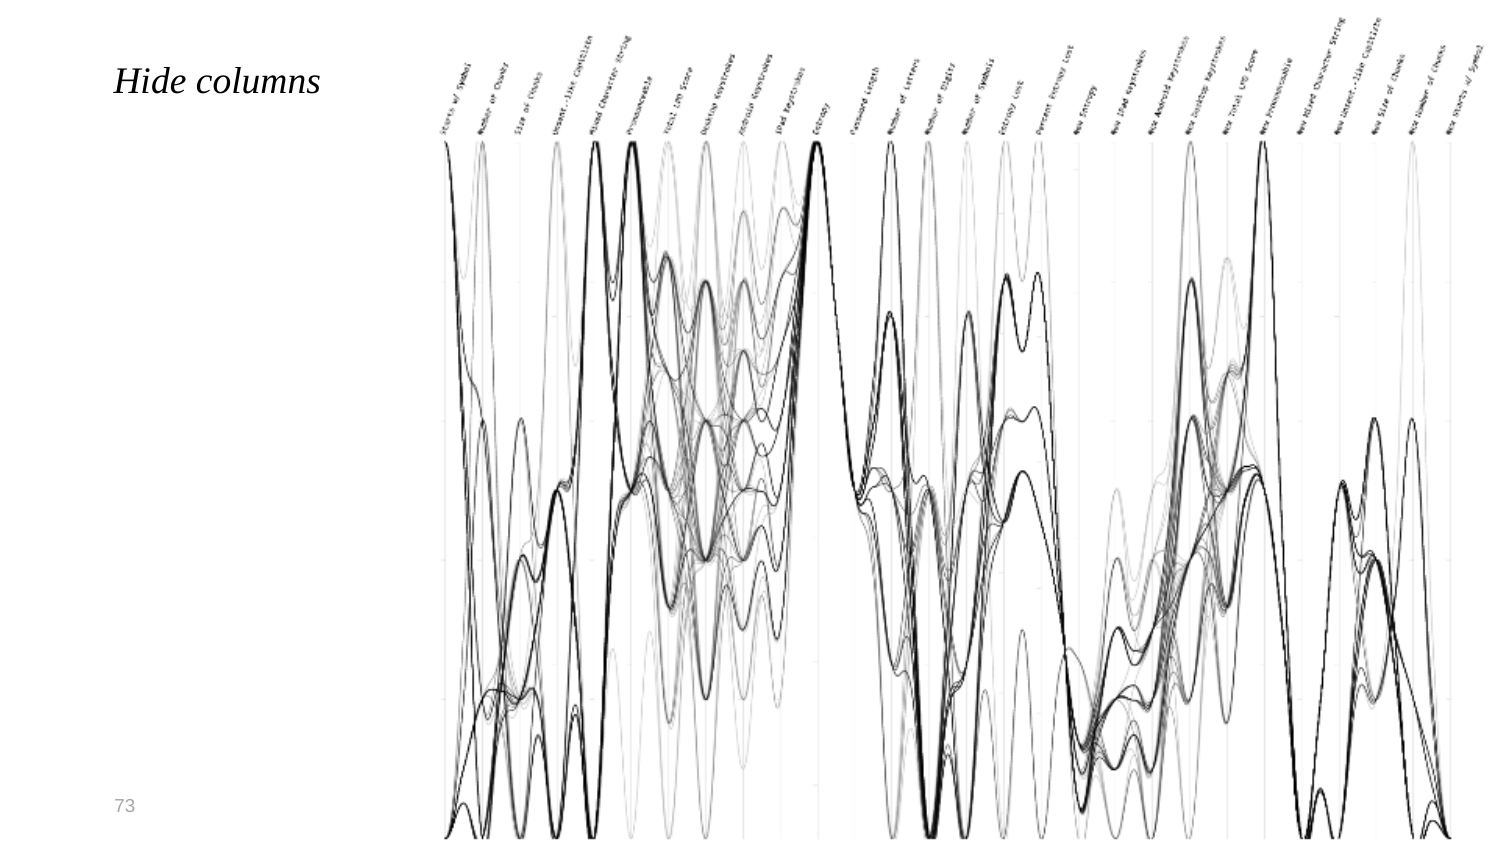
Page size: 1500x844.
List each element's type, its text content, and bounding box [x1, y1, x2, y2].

picture [418, 0, 1500, 844]
slide_number 73 [103, 782, 418, 827]
list Hide columns [102, 55, 418, 115]
